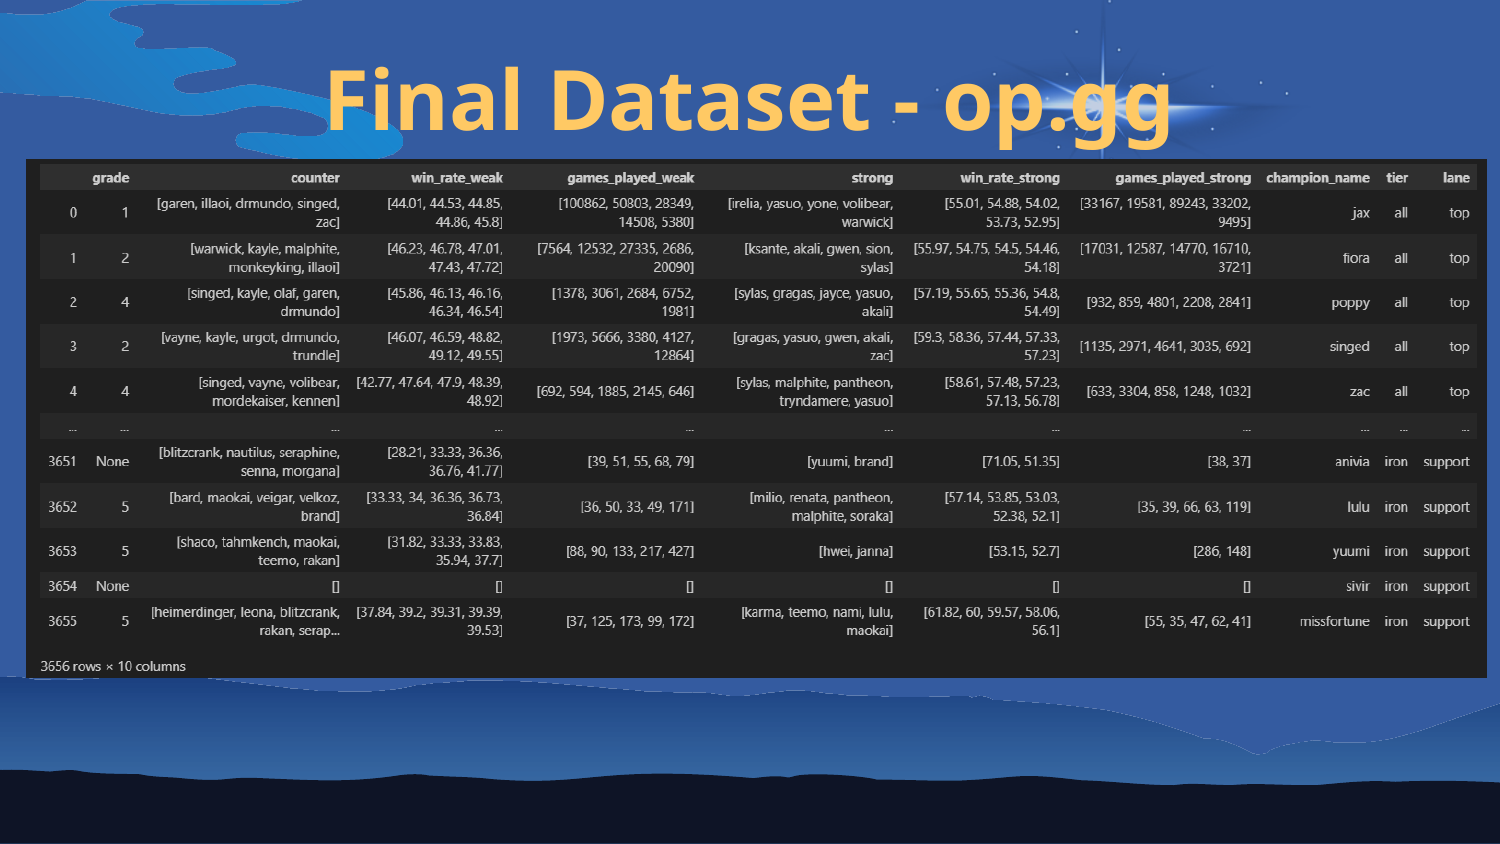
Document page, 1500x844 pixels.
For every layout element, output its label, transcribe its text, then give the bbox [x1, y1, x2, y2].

picture [26, 0, 1488, 679]
title Final Dataset - op.gg [265, 18, 871, 158]
text_box [0, 769, 1500, 844]
